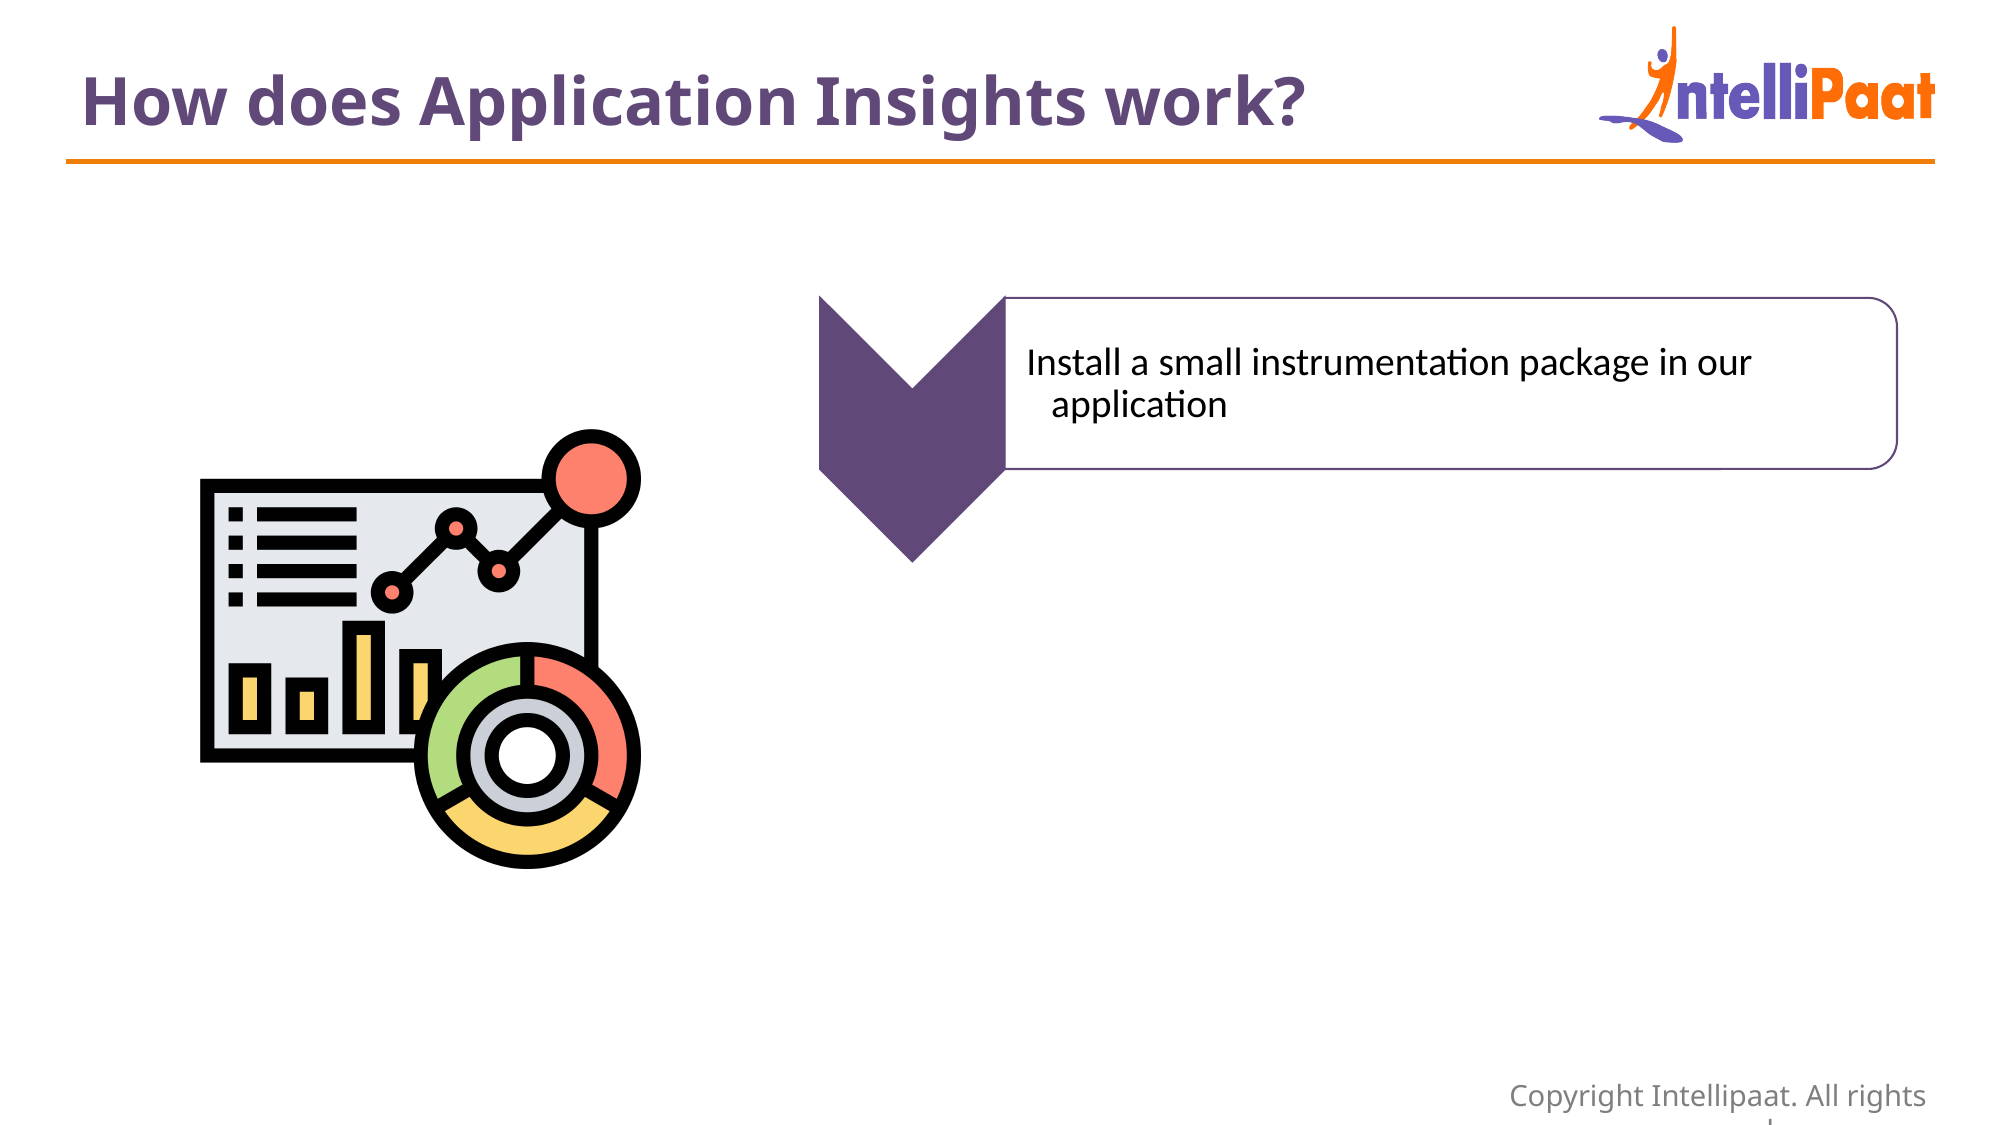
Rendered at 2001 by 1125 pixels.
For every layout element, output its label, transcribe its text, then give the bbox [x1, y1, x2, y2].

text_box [819, 297, 1898, 562]
text_box How does Application Insights work? [80, 35, 1501, 162]
picture [1599, 26, 1935, 143]
picture [193, 421, 648, 876]
